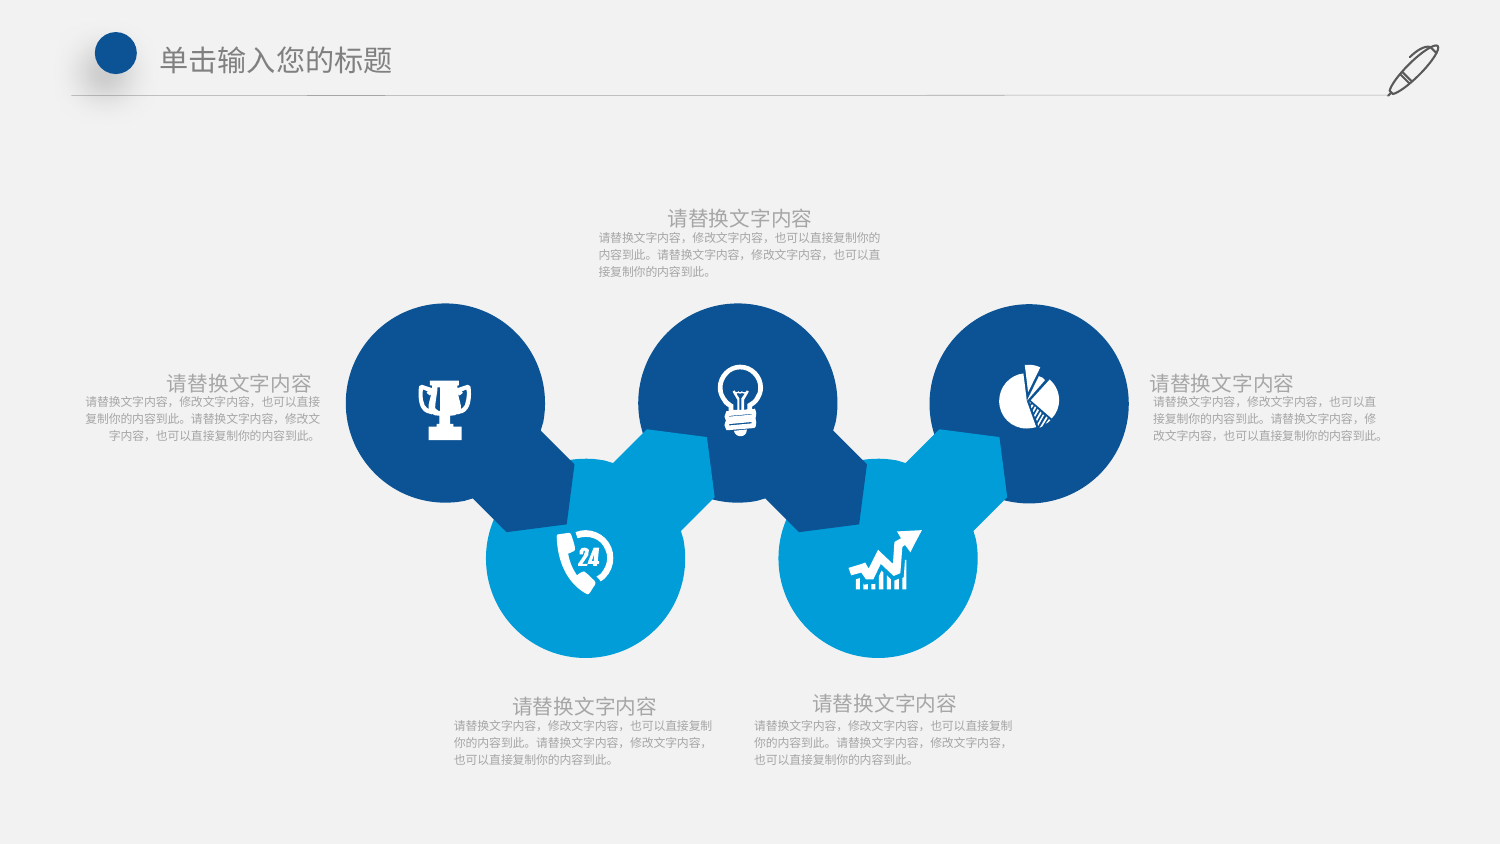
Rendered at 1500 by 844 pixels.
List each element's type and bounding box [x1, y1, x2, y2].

text_box [69, 358, 336, 452]
text_box [1133, 358, 1397, 469]
text_box [929, 303, 1129, 504]
text_box [475, 433, 747, 633]
text_box [438, 681, 732, 776]
text_box [767, 433, 1040, 633]
text_box [739, 678, 1032, 776]
text_box [370, 292, 571, 565]
text_box [663, 296, 864, 565]
text_box [583, 192, 898, 288]
